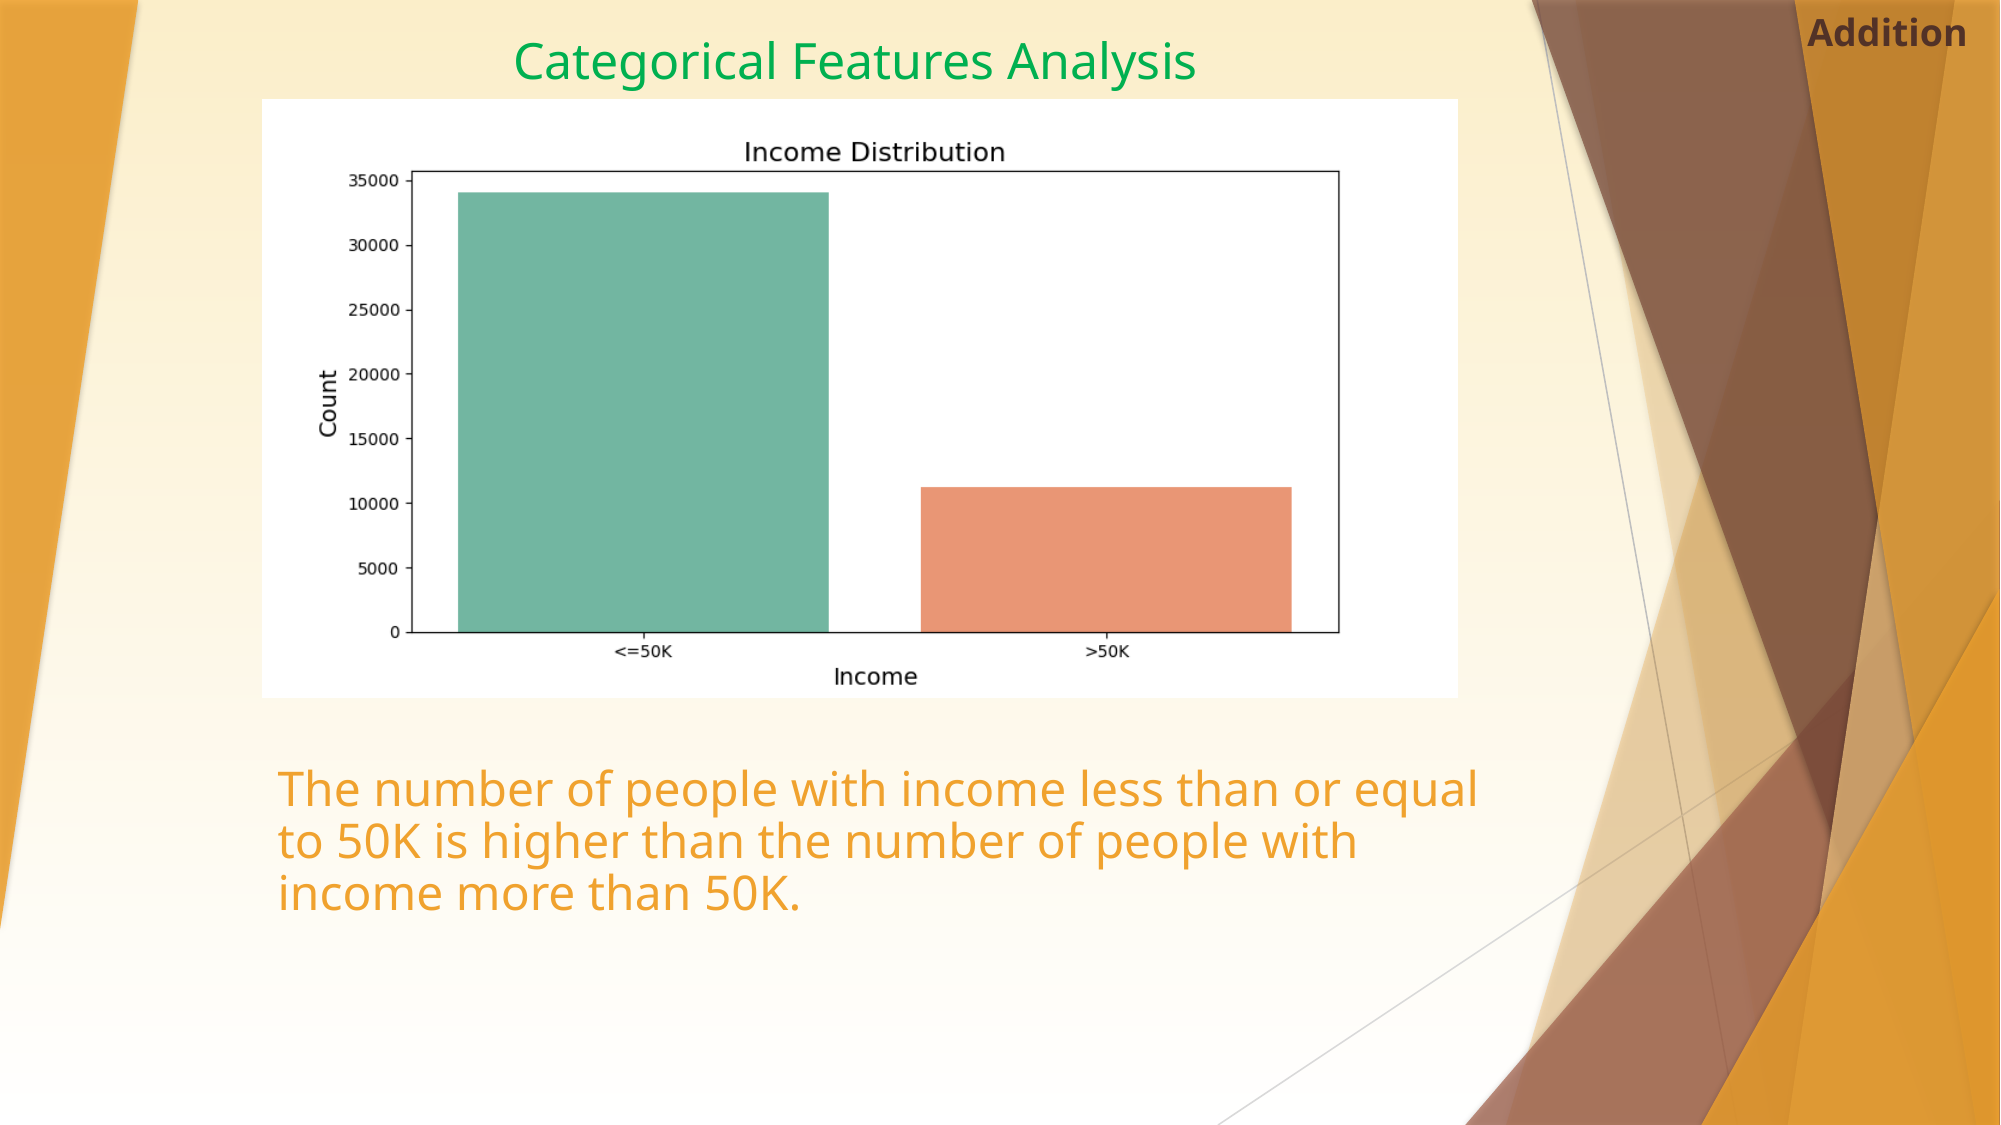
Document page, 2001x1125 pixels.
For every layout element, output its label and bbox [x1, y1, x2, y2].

text_box [0, 0, 2000, 1125]
list [261, 99, 1458, 698]
